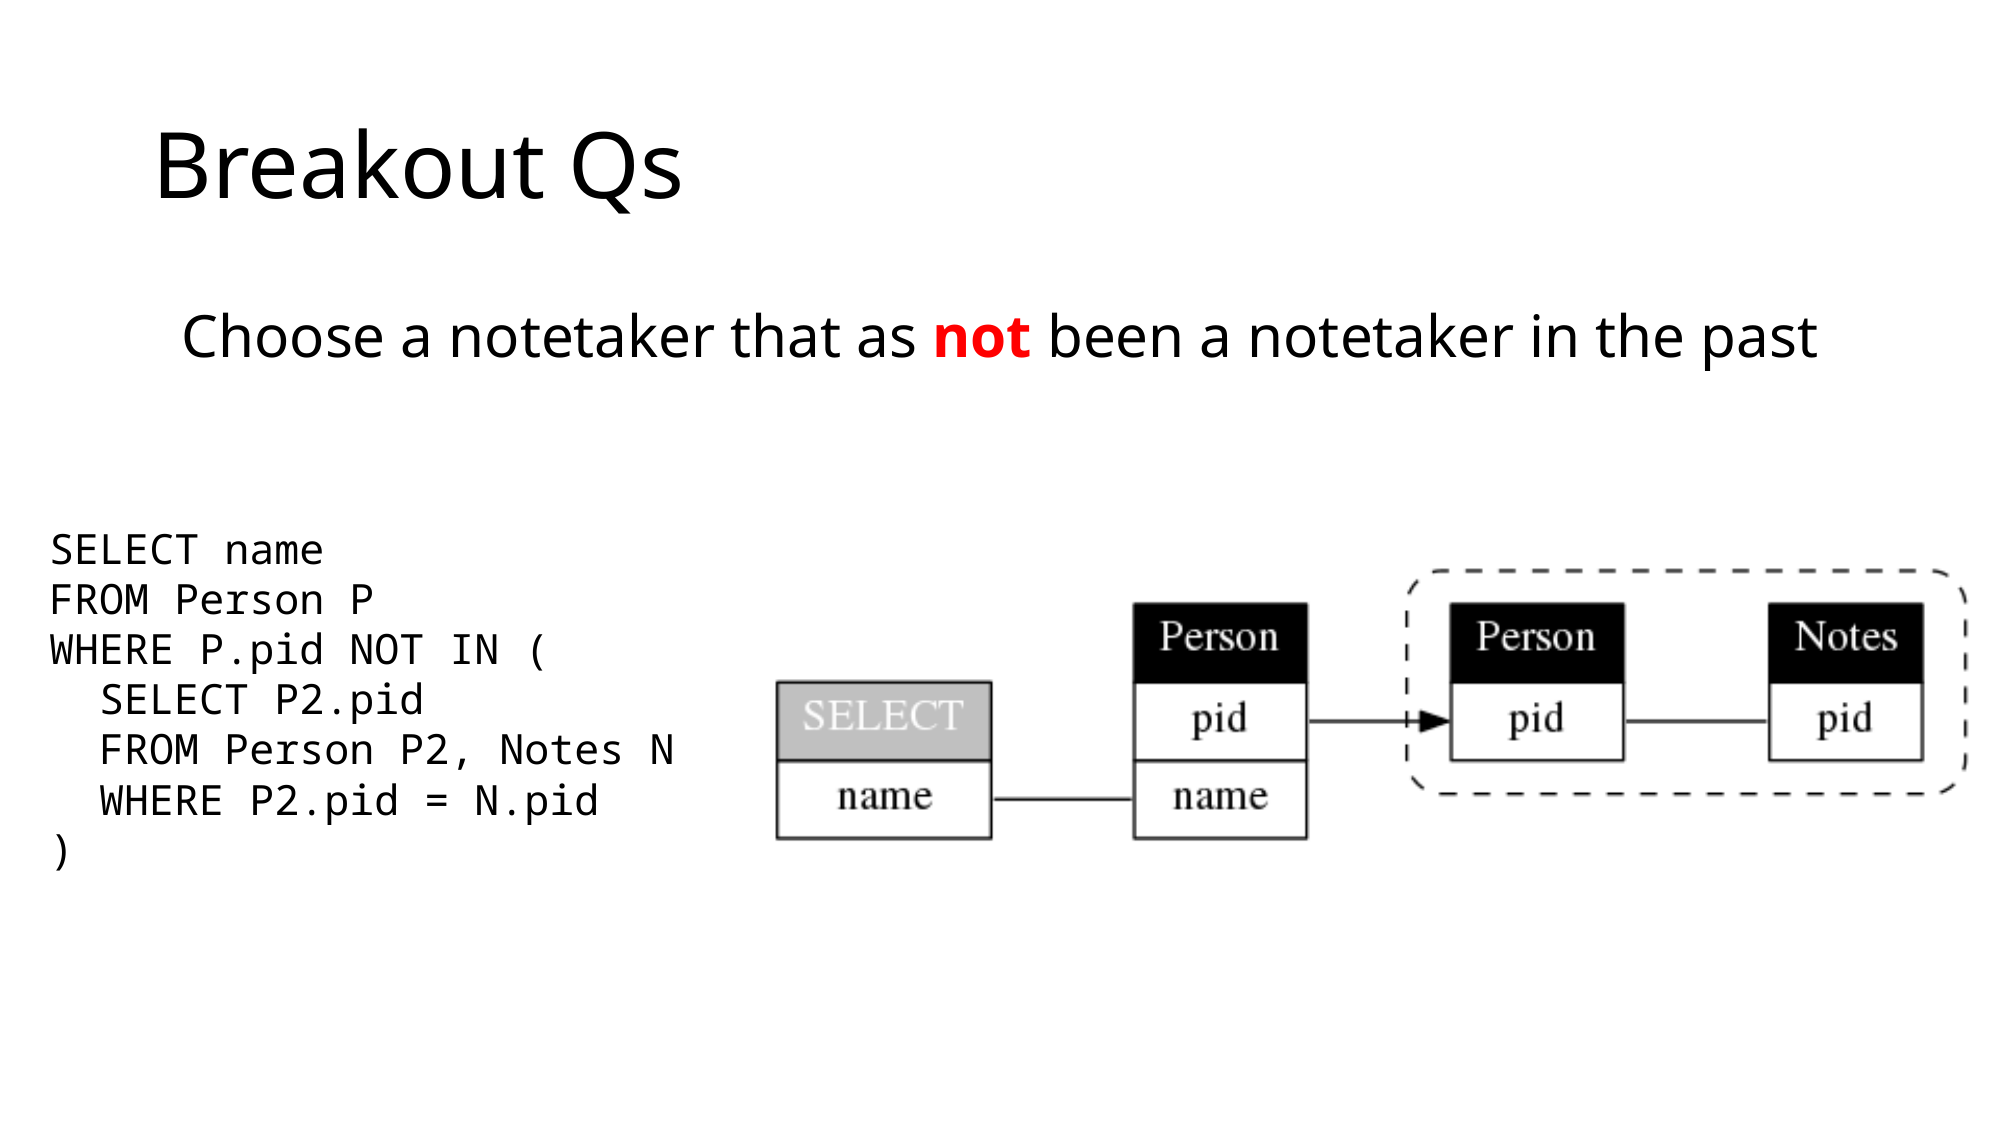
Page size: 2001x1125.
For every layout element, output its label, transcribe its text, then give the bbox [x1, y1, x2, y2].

text_box SELECT name FROM Person P WHERE P.pid NOT IN ( SELECT P2.pid FROM Person P2, Notes N WHERE P2.pid = N.pid ) [34, 515, 689, 881]
list Choose a notetaker that as not been a notetaker in the past [137, 299, 1863, 425]
picture [743, 538, 2000, 862]
title Breakout Qs [137, 59, 1863, 278]
